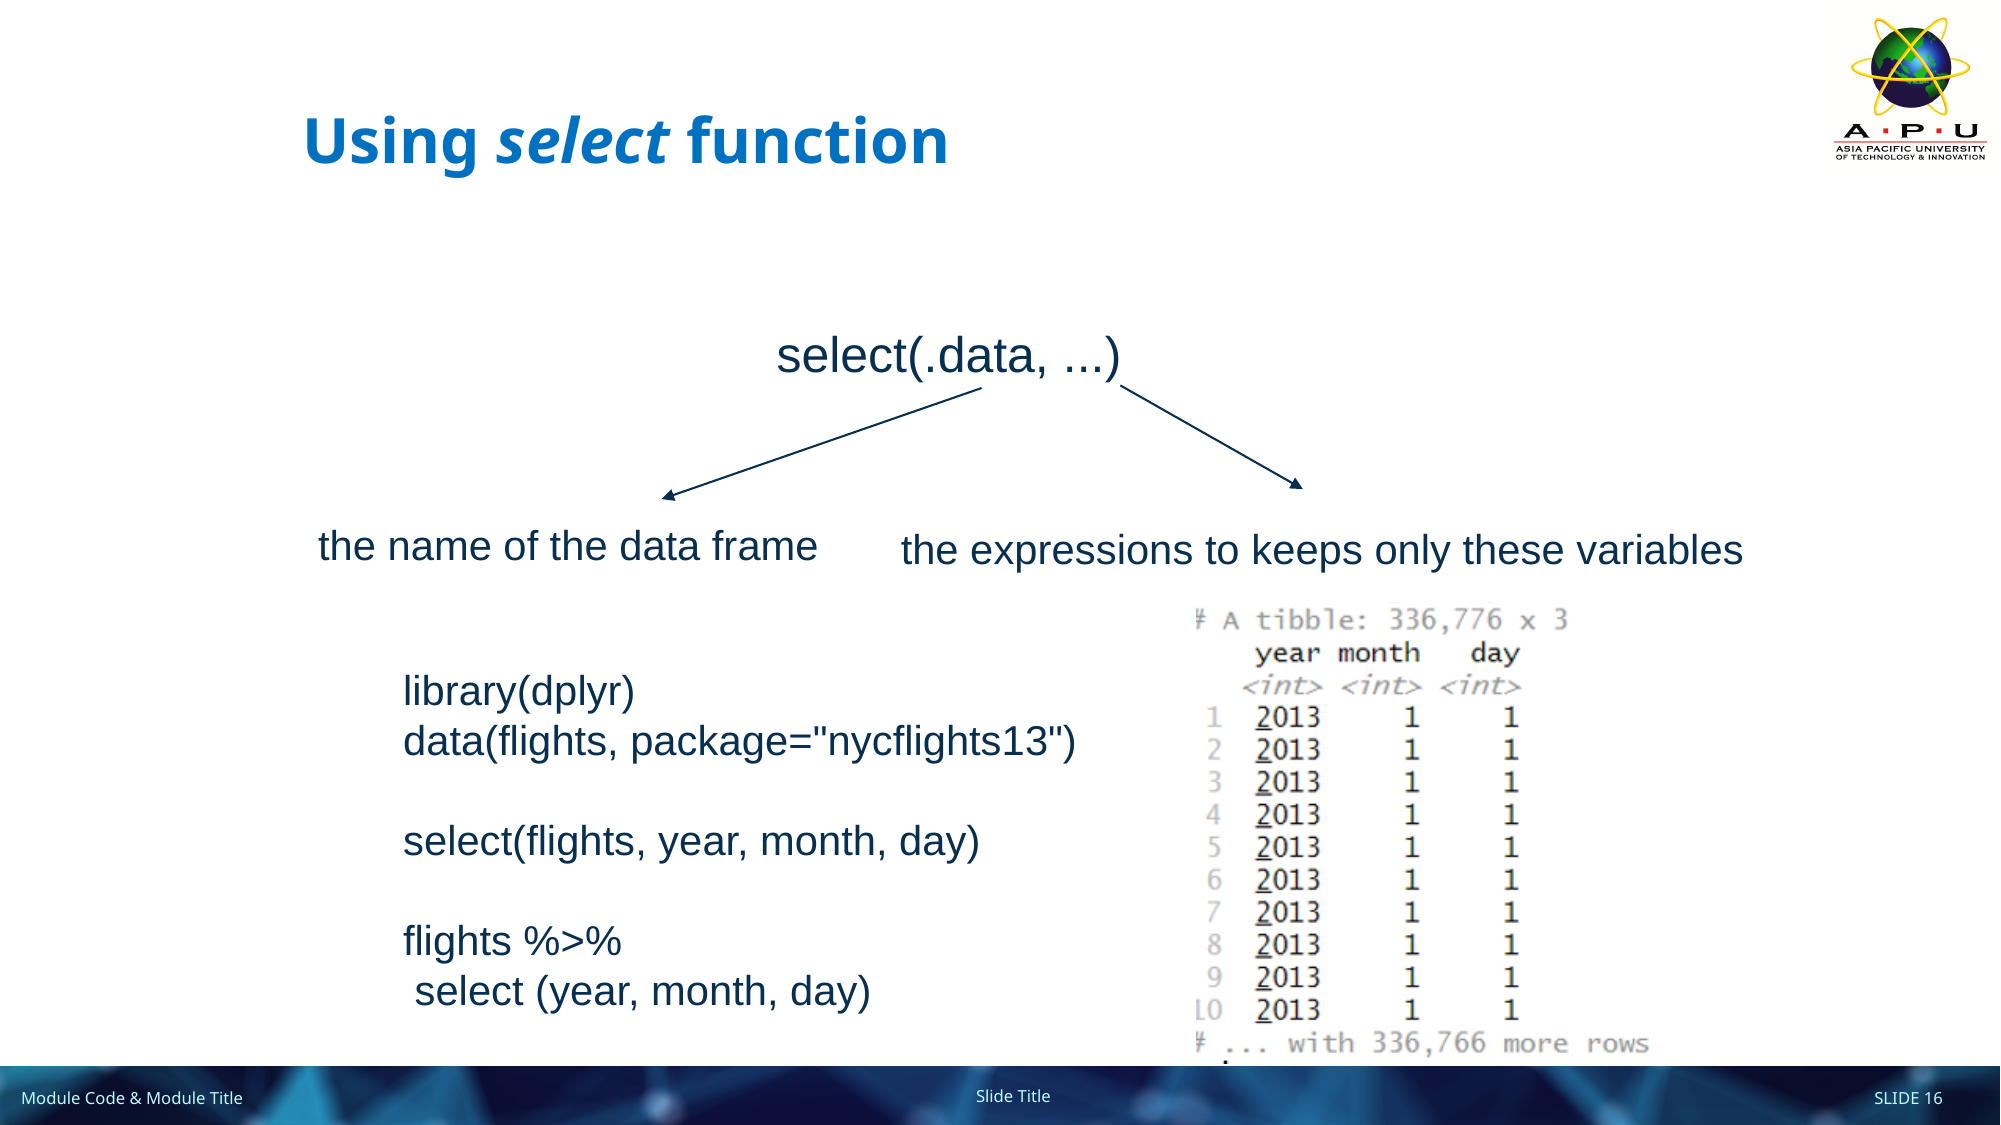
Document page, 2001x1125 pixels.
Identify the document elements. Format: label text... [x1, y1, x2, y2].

picture [1196, 601, 1669, 1064]
title Using select function [287, 45, 1485, 233]
text_box the name of the data frame [303, 511, 834, 576]
text_box library(dplyr) data(flights, package="nycflights13") select(flights, year, month, day) flights %>% select (year, month, day) [388, 656, 1139, 1022]
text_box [1120, 385, 1304, 490]
text_box select(.data, ...) [761, 315, 1137, 390]
text_box the expressions to keeps only these variables [886, 515, 1821, 581]
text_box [661, 387, 982, 500]
picture [1822, 0, 2000, 178]
picture [0, 1066, 2000, 1125]
